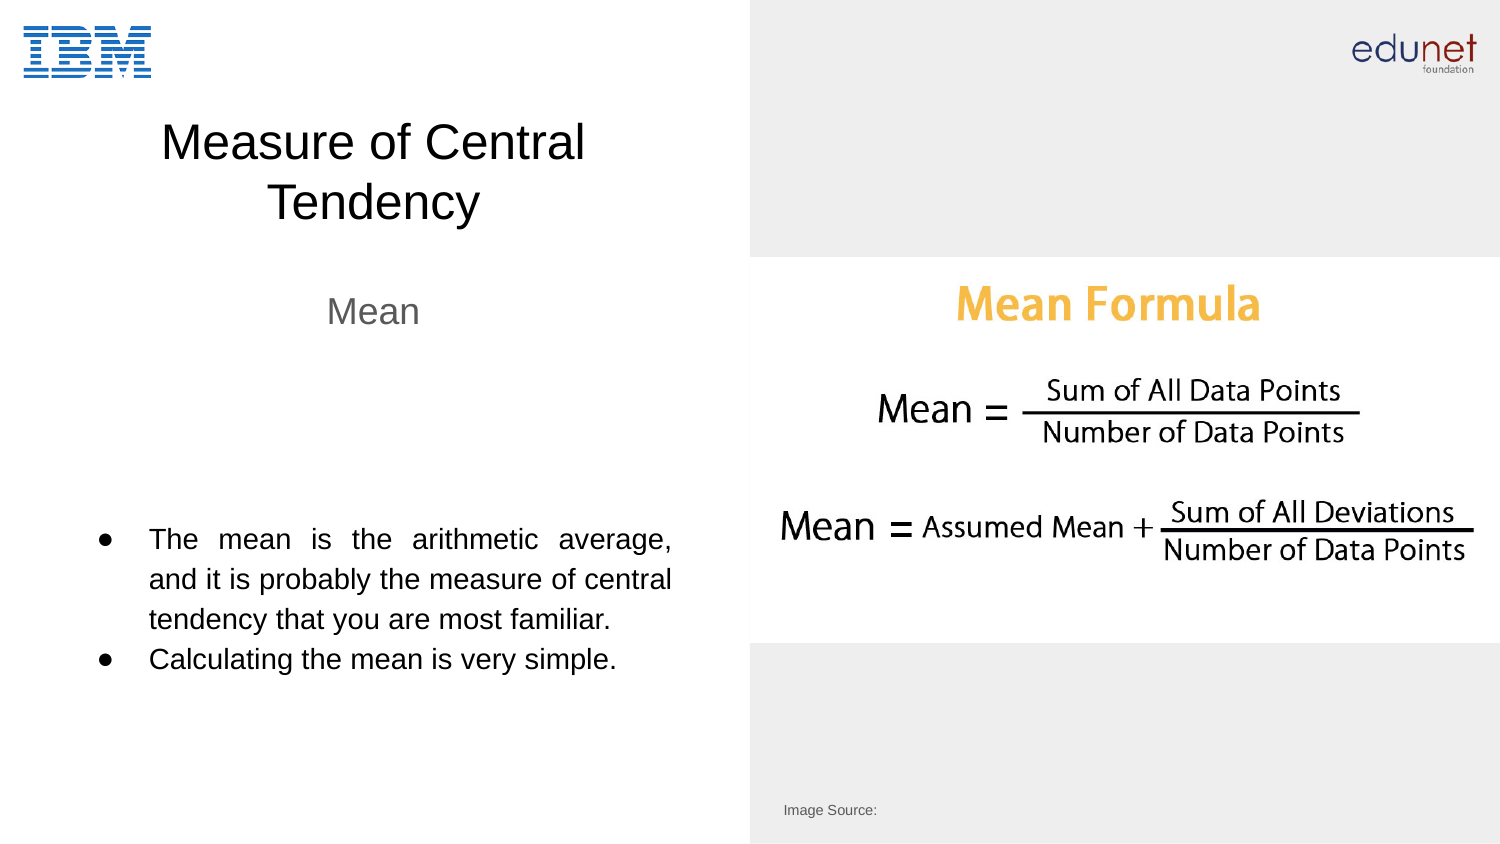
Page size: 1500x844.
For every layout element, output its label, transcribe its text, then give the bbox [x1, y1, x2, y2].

title Measure of Central Tendency [41, 117, 706, 223]
picture [23, 26, 151, 78]
subtitle Mean [41, 257, 706, 363]
picture [749, 256, 1500, 643]
list The mean is the arithmetic average, and it is probably the measure of central tendency that you are most familiar. Calculating the mean is very simple. [58, 421, 689, 770]
picture [1350, 26, 1480, 78]
list Image Source: [768, 782, 1480, 833]
